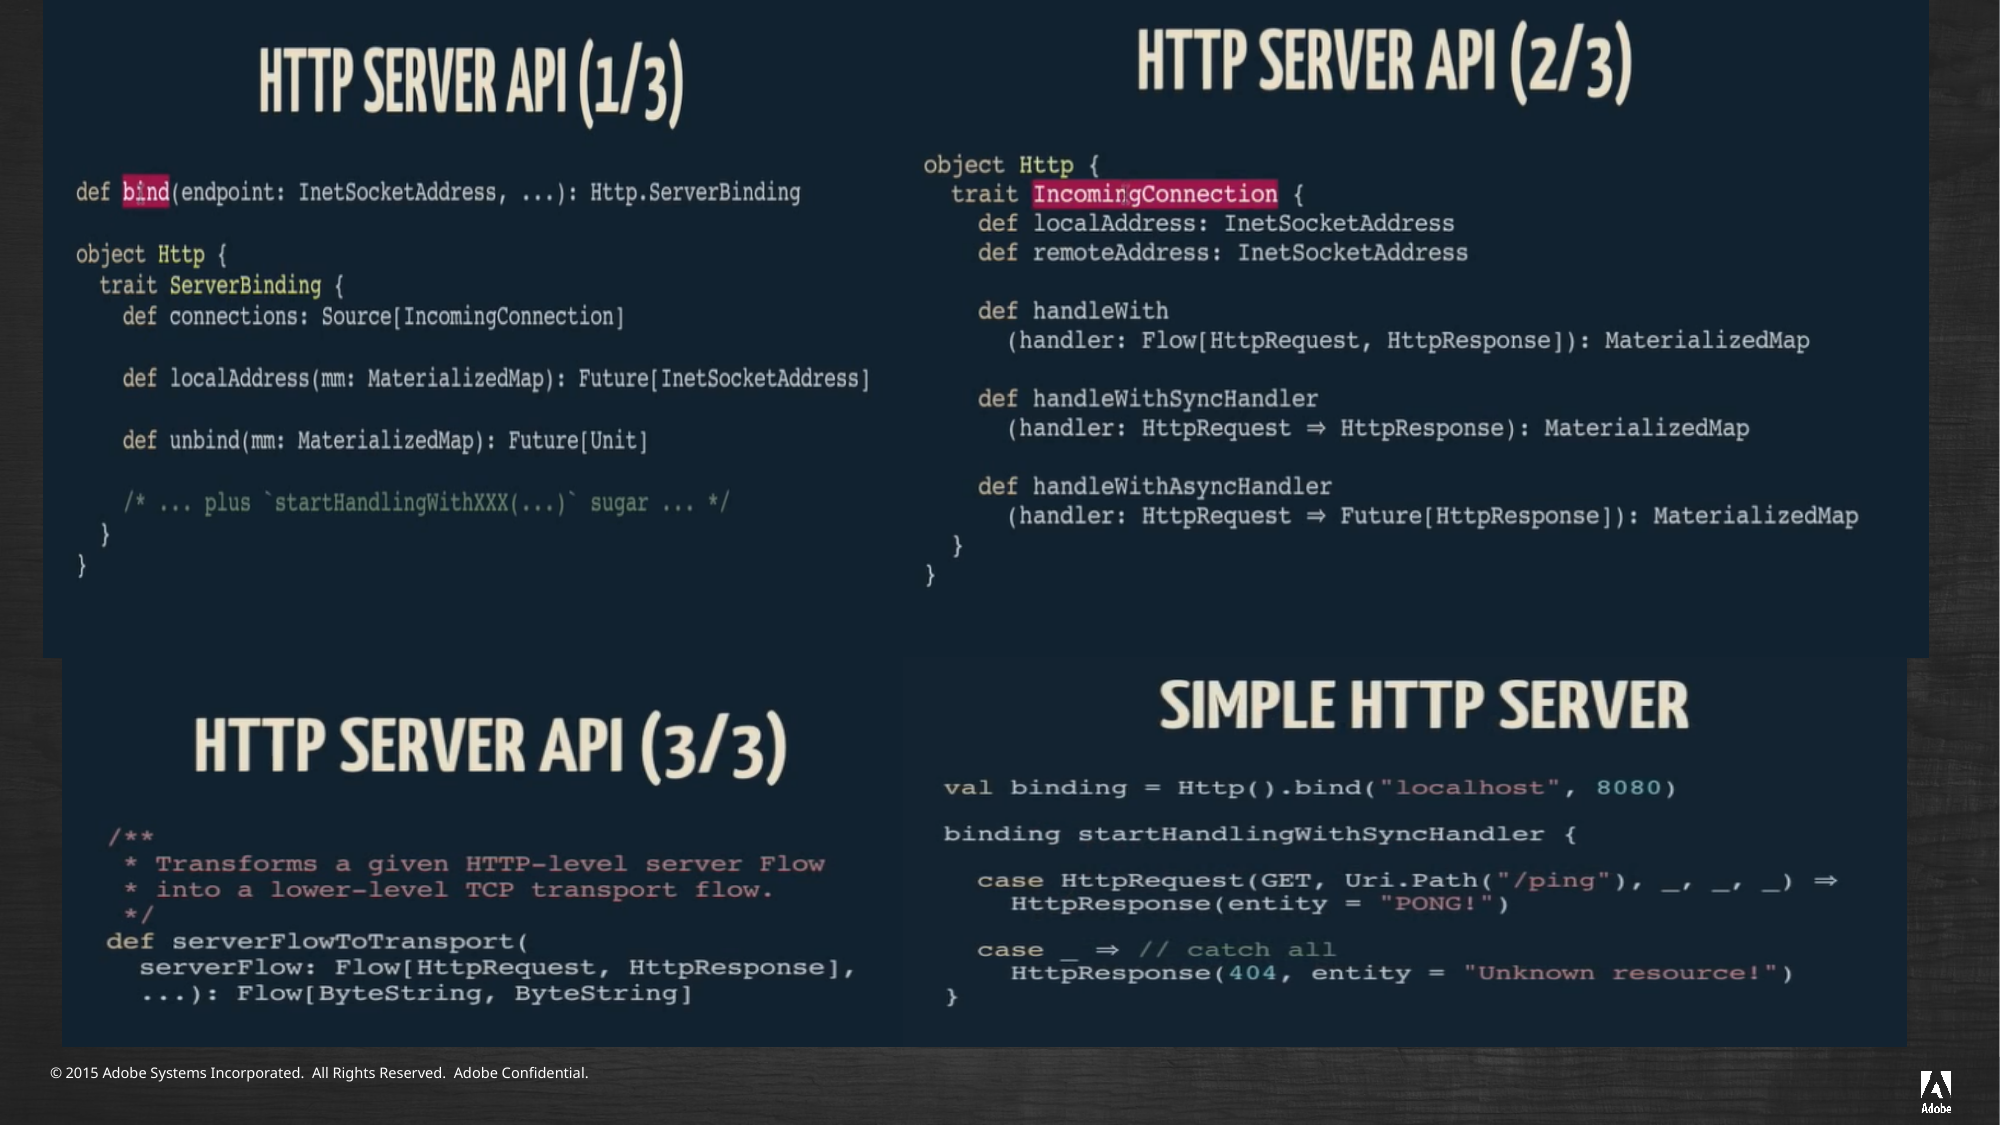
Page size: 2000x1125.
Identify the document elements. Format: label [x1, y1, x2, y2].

picture [1921, 1071, 1951, 1113]
picture [42, 0, 1930, 1047]
